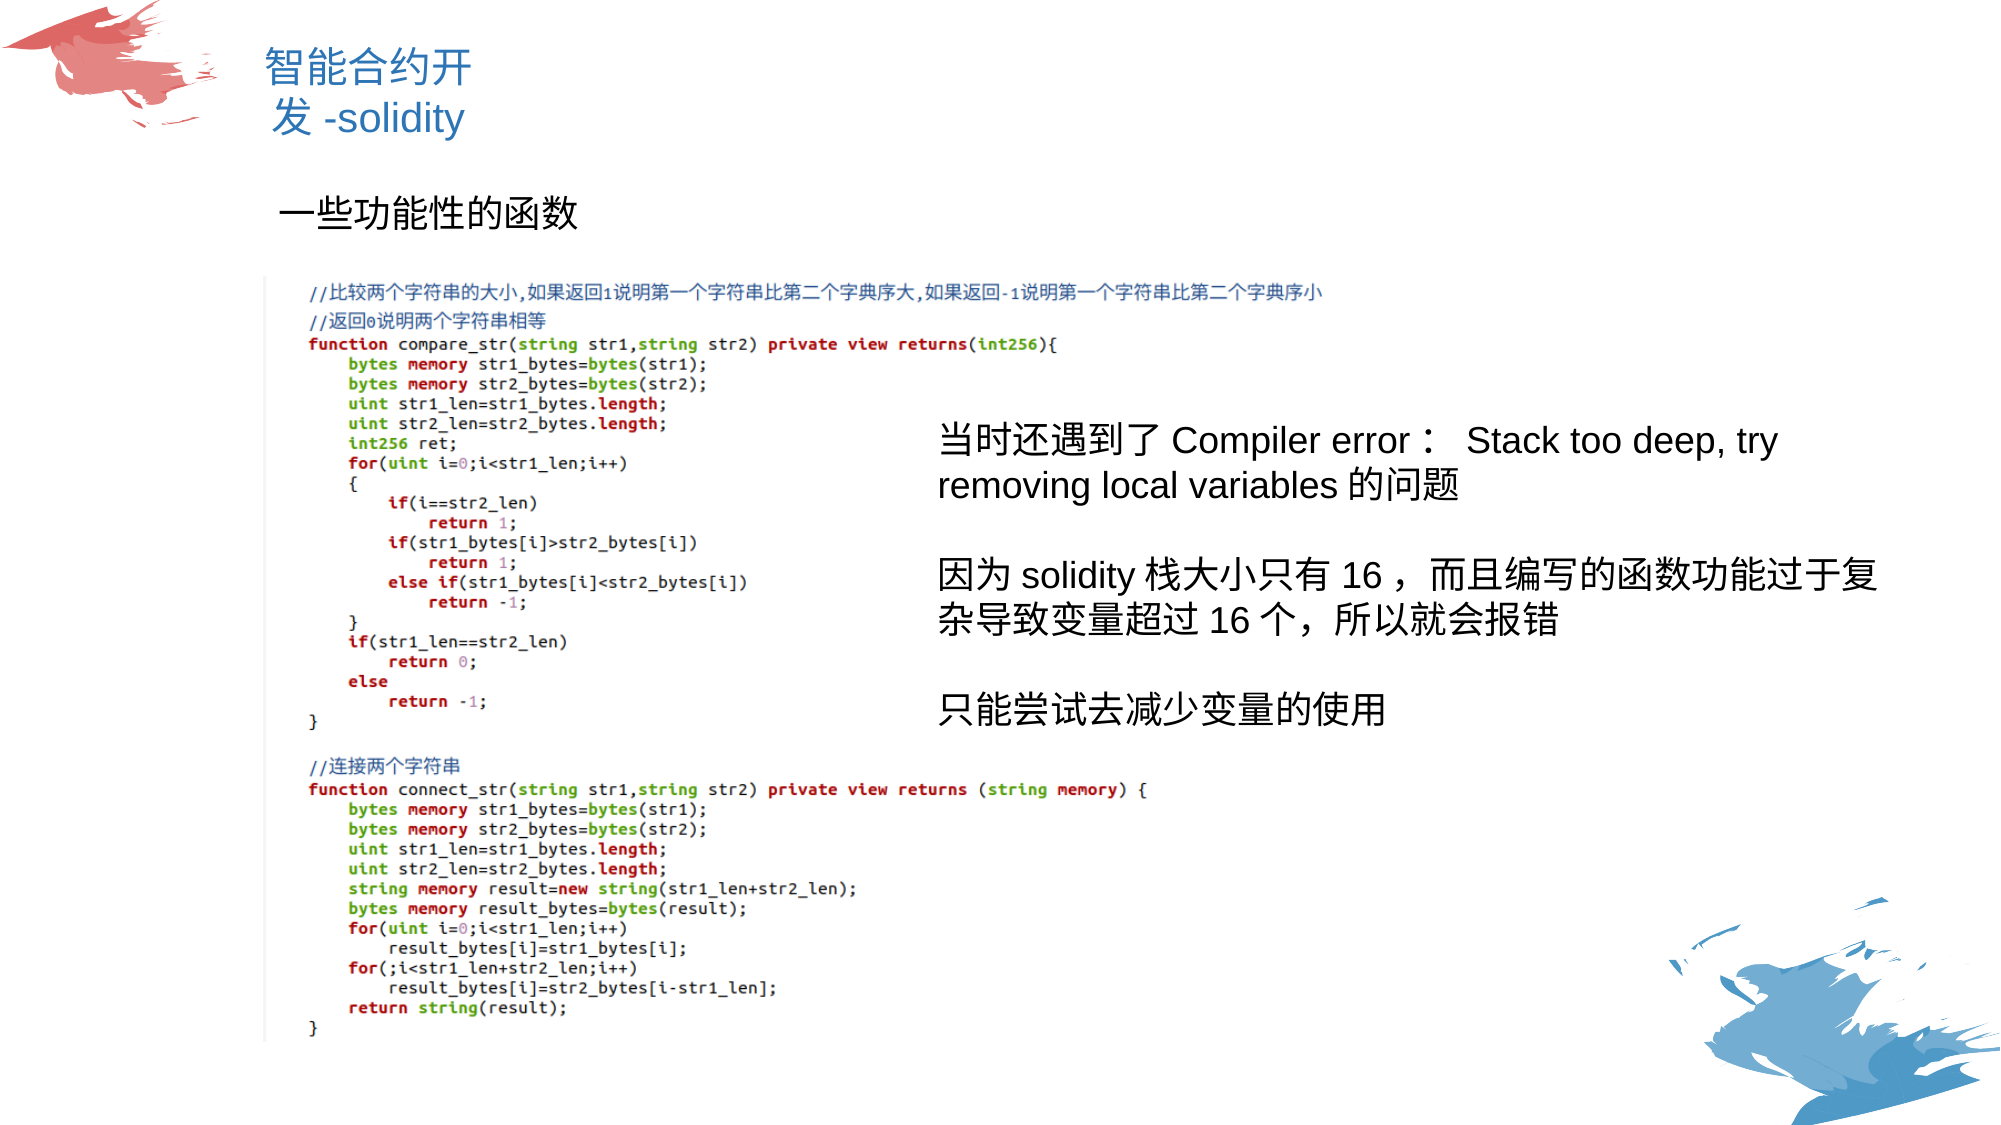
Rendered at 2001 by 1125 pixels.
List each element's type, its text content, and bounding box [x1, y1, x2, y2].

picture [263, 276, 1483, 1042]
text_box 智能合约开发-solidity [223, 33, 515, 149]
picture [1668, 897, 2000, 1125]
text_box 一些功能性的函数 [263, 182, 661, 243]
picture [0, 0, 224, 128]
text_box 当时还遇到了Compiler error：Stack too deep, try removing local variables的问题 因为solidity栈大小只有16，而且编写的函数功能过于复杂导致变量超过16个，所以就会报错 只能尝试去减少变量的使用 [1483, 409, 1904, 739]
